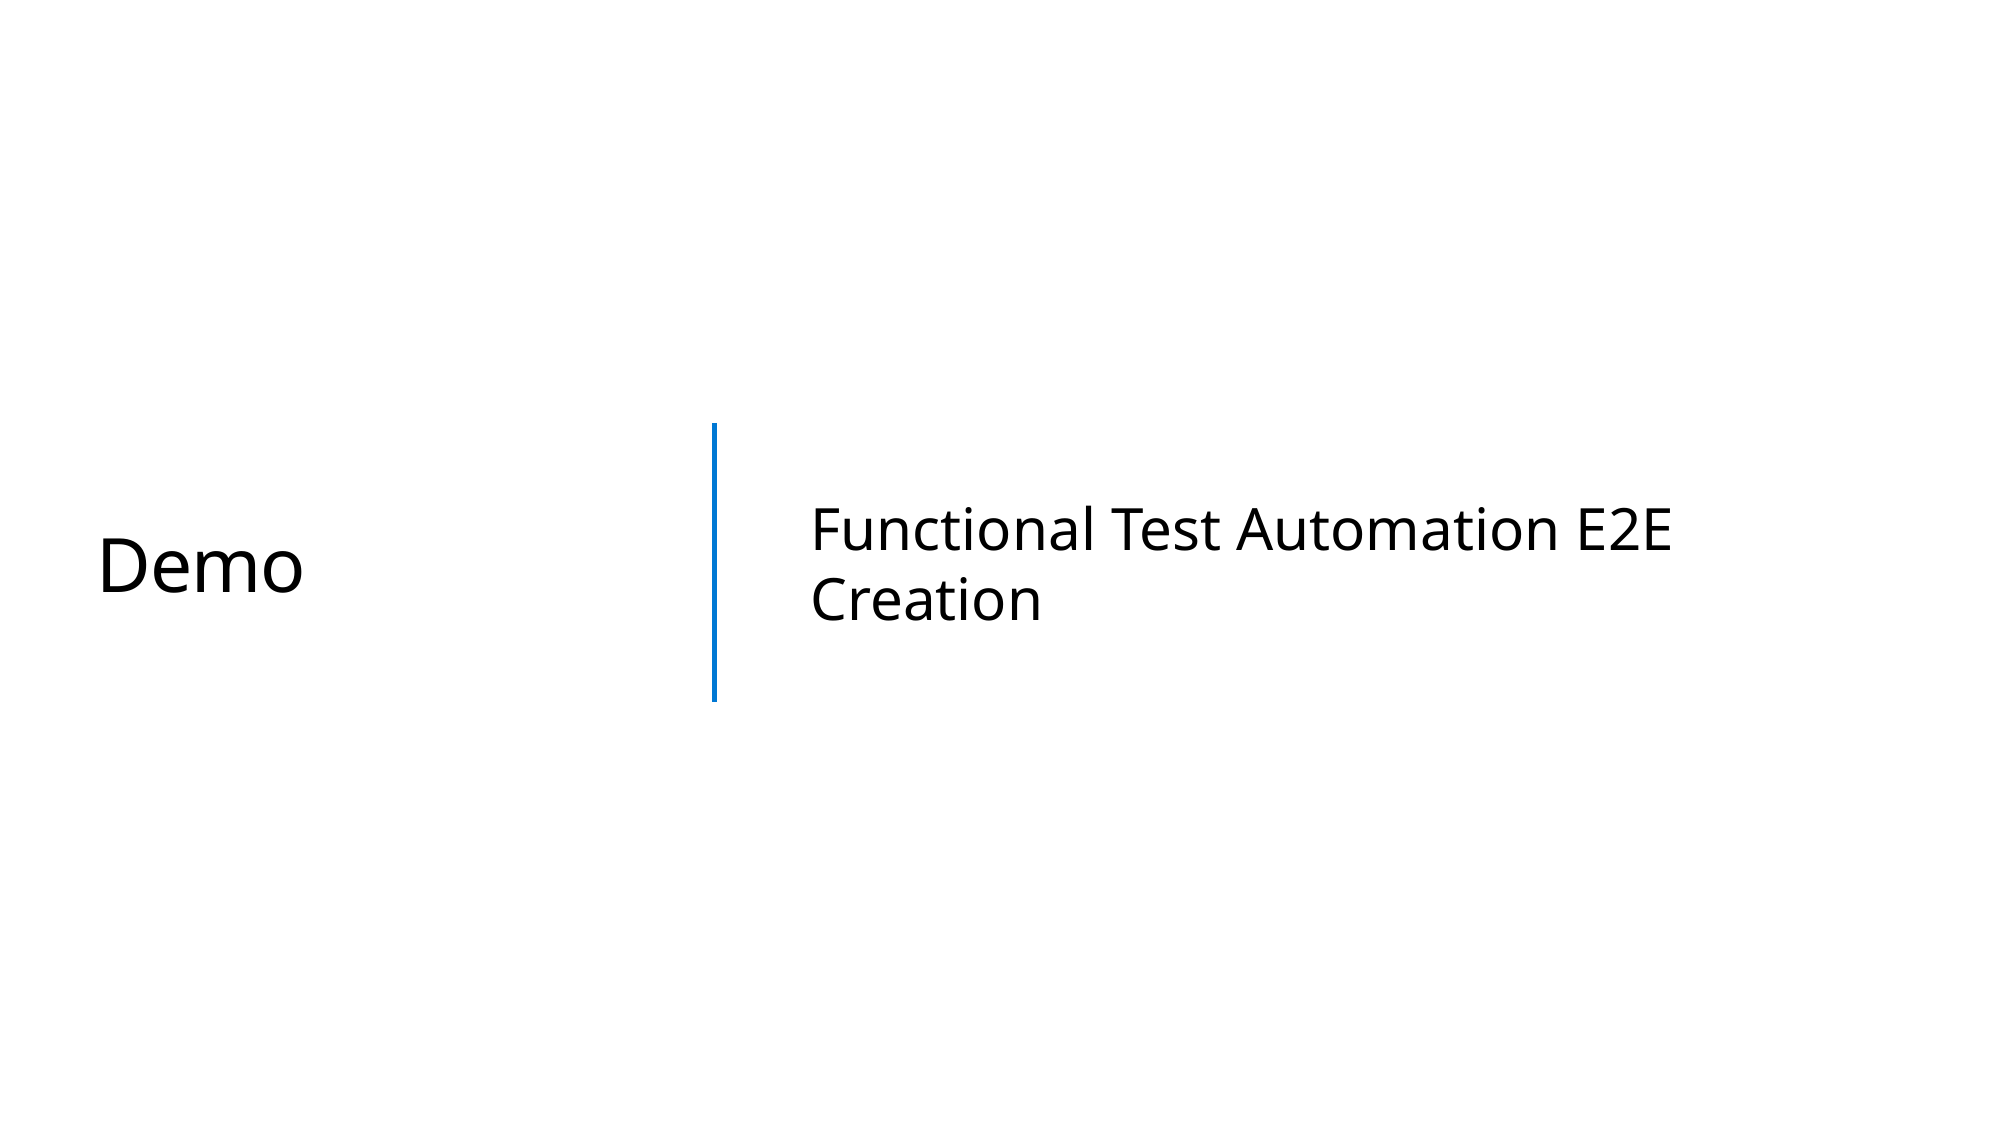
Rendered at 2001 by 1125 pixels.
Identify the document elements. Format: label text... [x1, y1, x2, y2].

list Functional Test Automation E2E Creation [810, 96, 1905, 1029]
title Demo [96, 96, 619, 1029]
